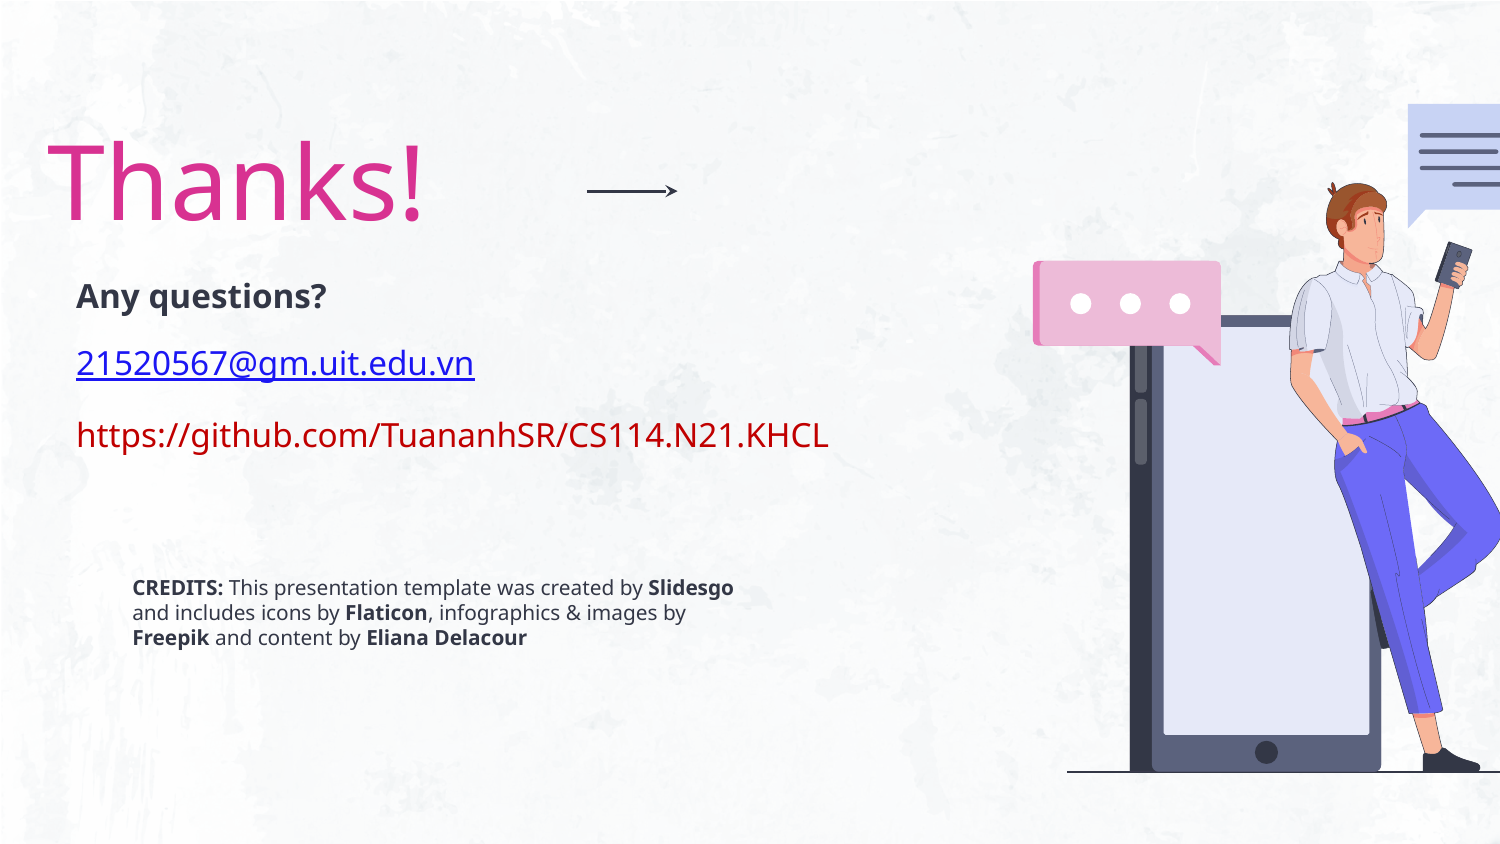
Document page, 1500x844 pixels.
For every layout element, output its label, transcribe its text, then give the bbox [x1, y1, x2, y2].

picture [2, 2, 1500, 844]
subtitle Any questions? 21520567@gm.uit.edu.vn https://github.com/TuananhSR/CS114.N21.KHCL [61, 253, 934, 487]
title Thanks! [32, 83, 666, 257]
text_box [1032, 103, 1500, 773]
